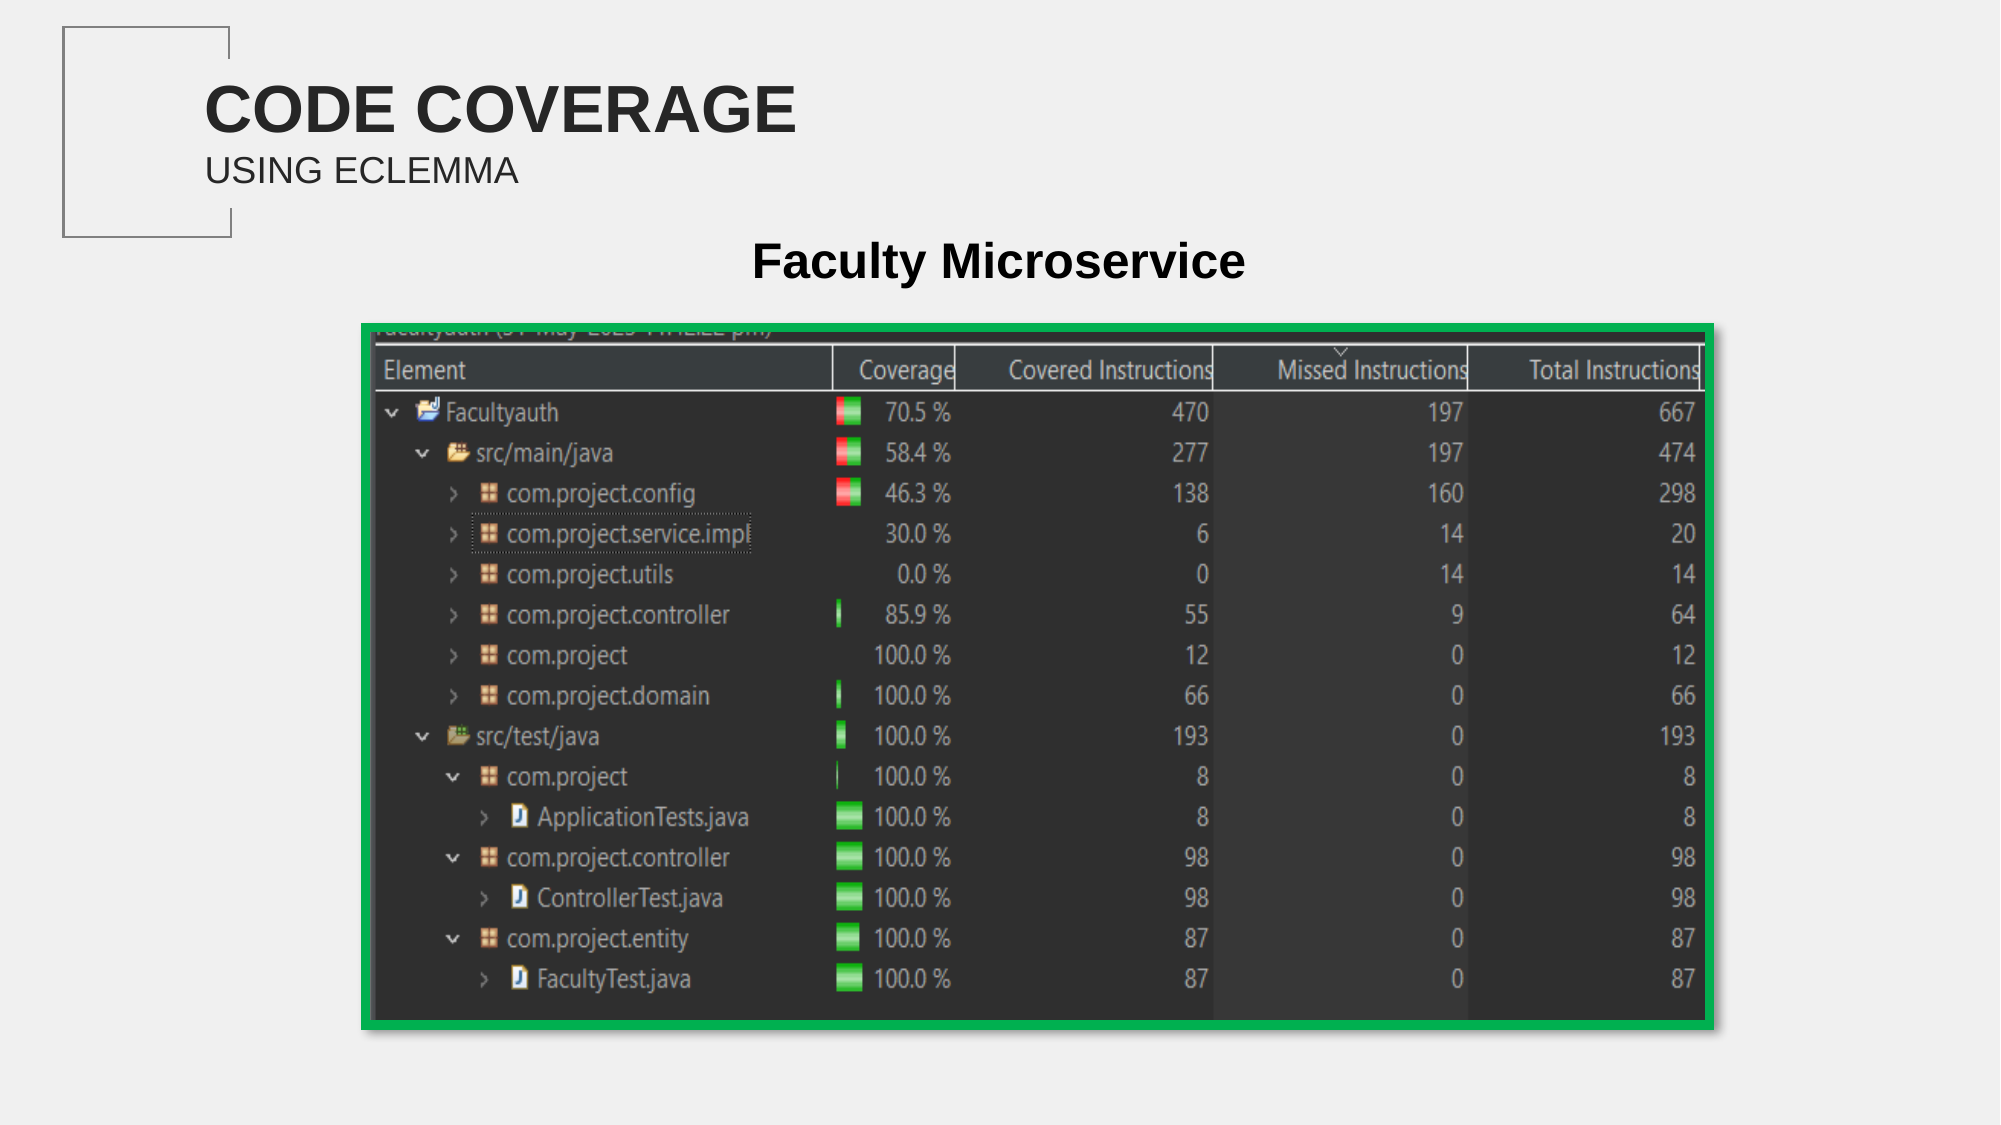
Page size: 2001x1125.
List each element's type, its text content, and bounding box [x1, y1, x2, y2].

text_box [62, 26, 232, 238]
picture [370, 332, 1706, 1021]
text_box CODE COVERAGE USING ECLEMMA [230, 58, 1046, 199]
text_box Faculty Microservice [737, 221, 1285, 297]
